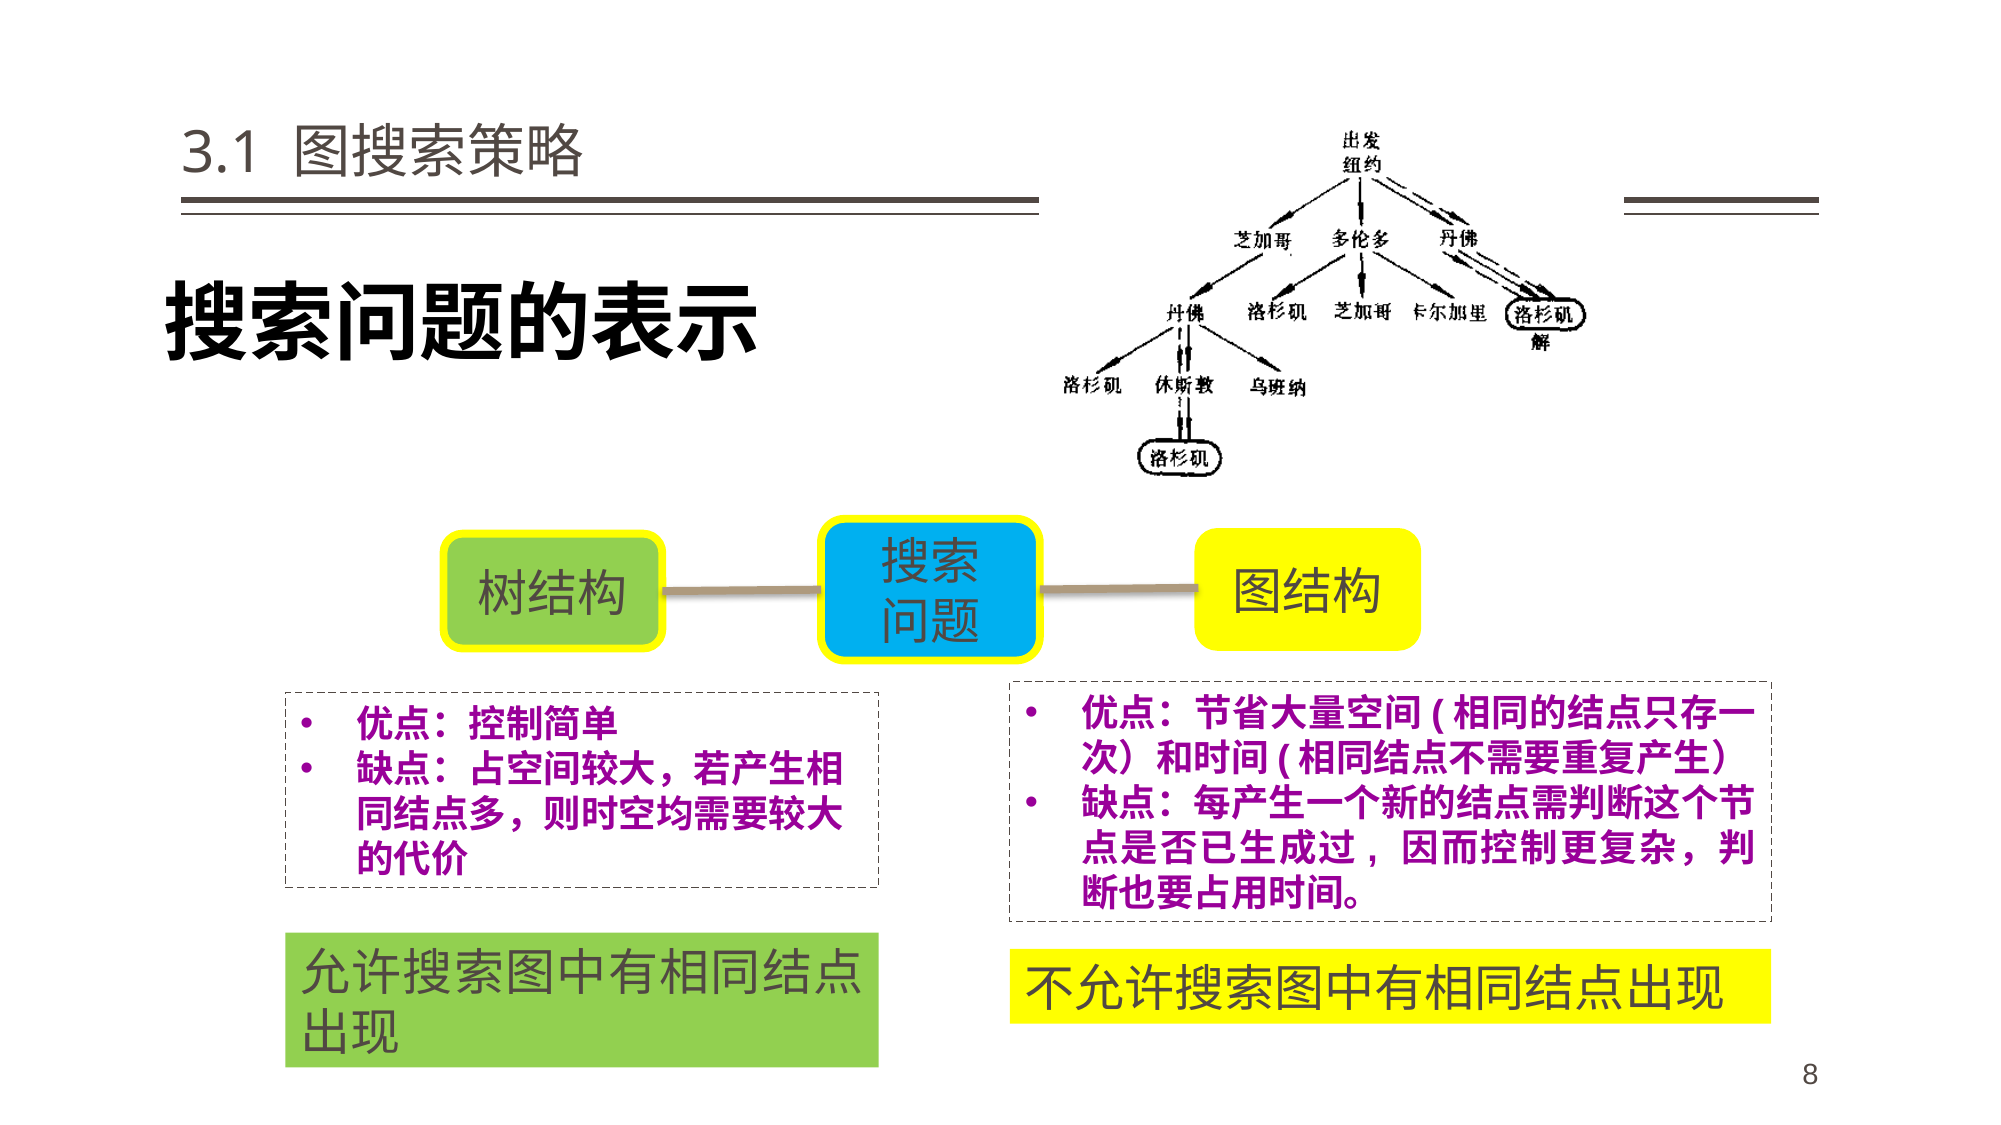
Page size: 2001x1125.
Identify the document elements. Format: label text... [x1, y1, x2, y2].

text_box 搜索 问题 [817, 514, 1044, 665]
slide_number 8 [1518, 1042, 1819, 1103]
title 3.1 图搜索策略 [181, 12, 1819, 193]
text_box 优点：控制简单 缺点：占空间较大，若产生相同结点多，则时空均需要较大的代价 [285, 692, 879, 888]
text_box 允许搜索图中有相同结点出现 [285, 932, 879, 1068]
text_box 不允许搜索图中有相同结点出现 [1009, 948, 1772, 1024]
text_box 搜索问题的表示 [152, 262, 845, 377]
text_box 树结构 [439, 529, 667, 653]
picture [1039, 128, 1624, 493]
text_box 图结构 [1194, 528, 1422, 651]
text_box 优点：节省大量空间(相同的结点只存一次）和时间(相同结点不需要重复产生） 缺点：每产生一个新的结点需判断这个节点是否已生成过, 因而控制更复杂，判断也要占用时间。 [1009, 681, 1772, 922]
